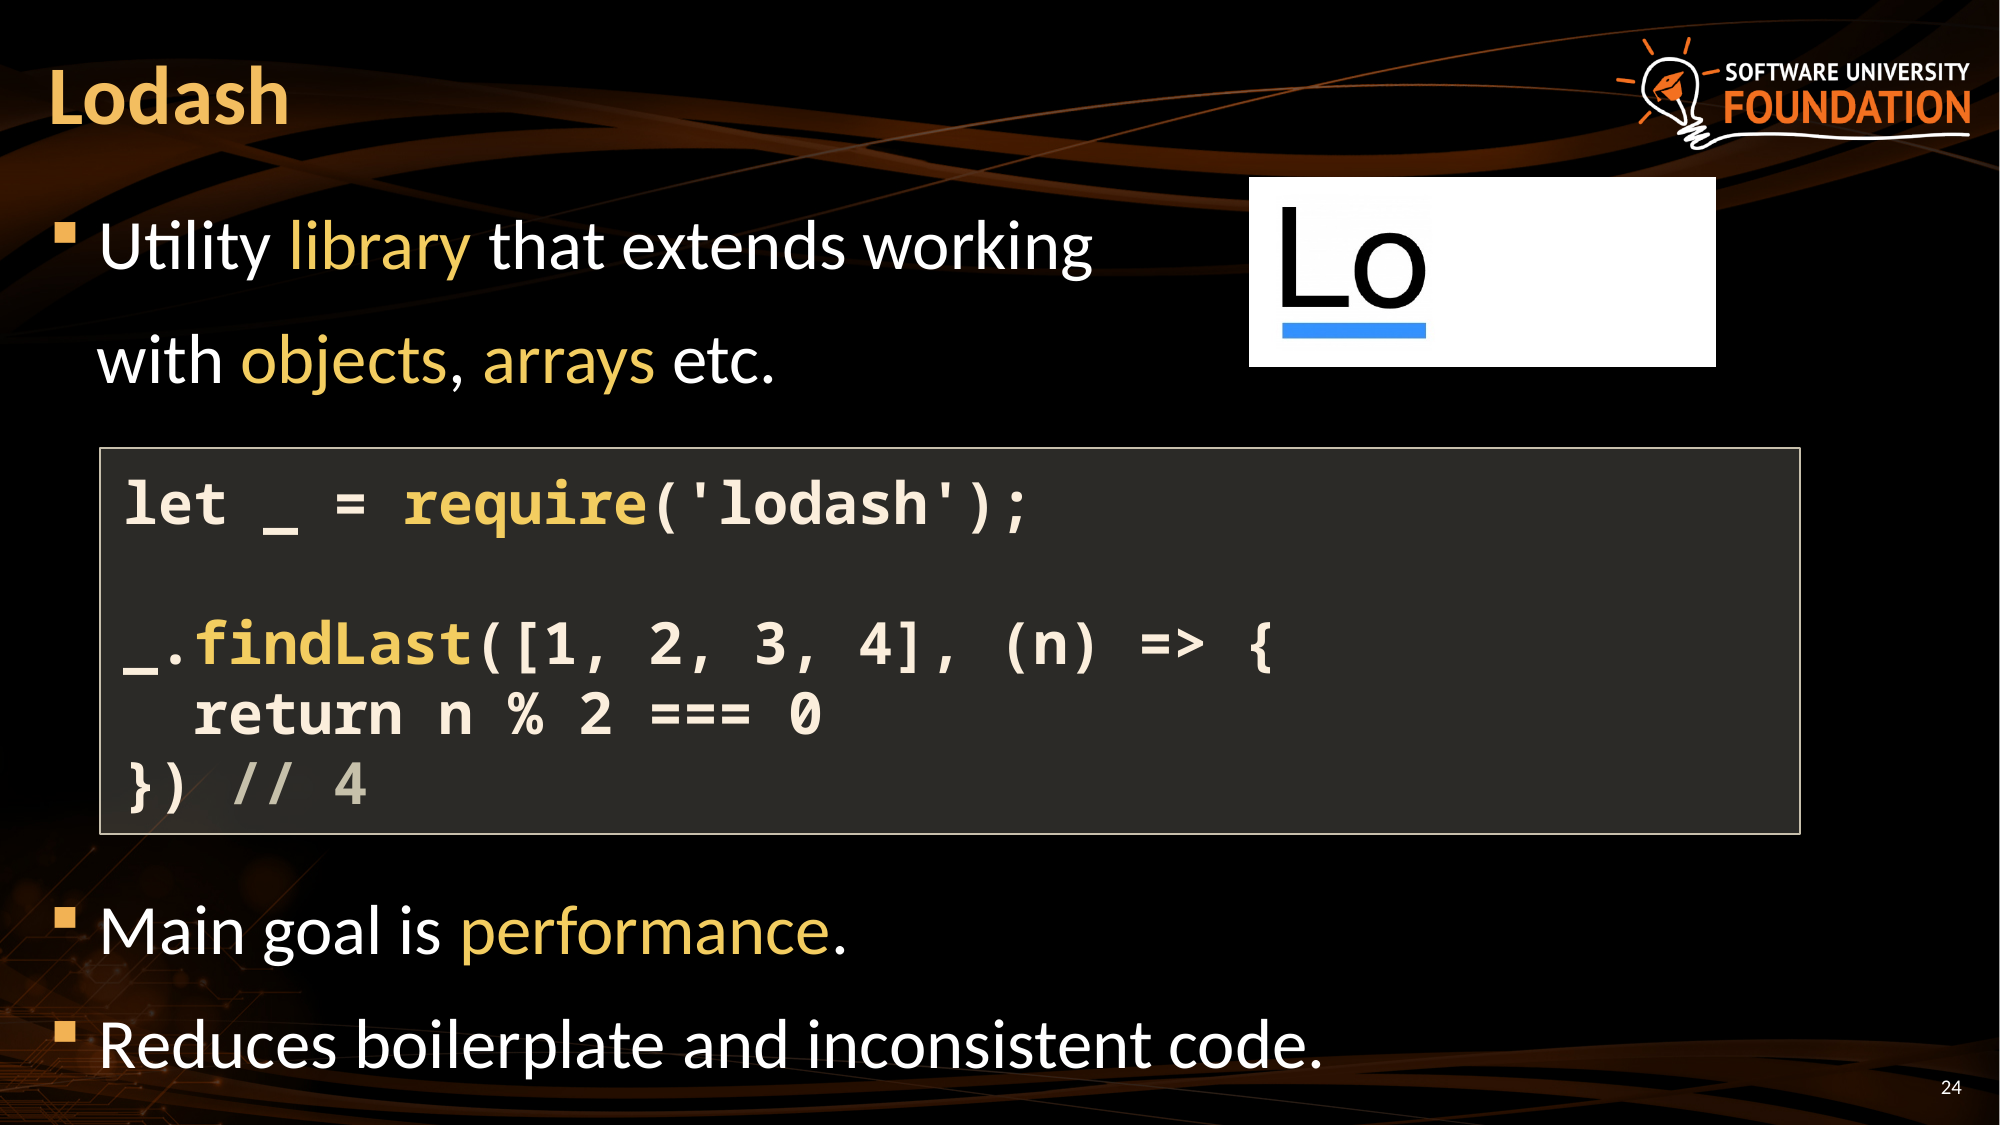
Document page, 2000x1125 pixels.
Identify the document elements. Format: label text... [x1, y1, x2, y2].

list Utility library that extends working with objects, arrays etc. Main goal is performance. Reduces boilerplate and inconsistent code. [31, 188, 1968, 1103]
title Lodash [30, 6, 1602, 189]
text_box let _ = require('lodash'); _.findLast([1, 2, 3, 4], (n) => { return n % 2 === 0 }) // 4 [99, 448, 1800, 834]
picture [0, 0, 2000, 1125]
